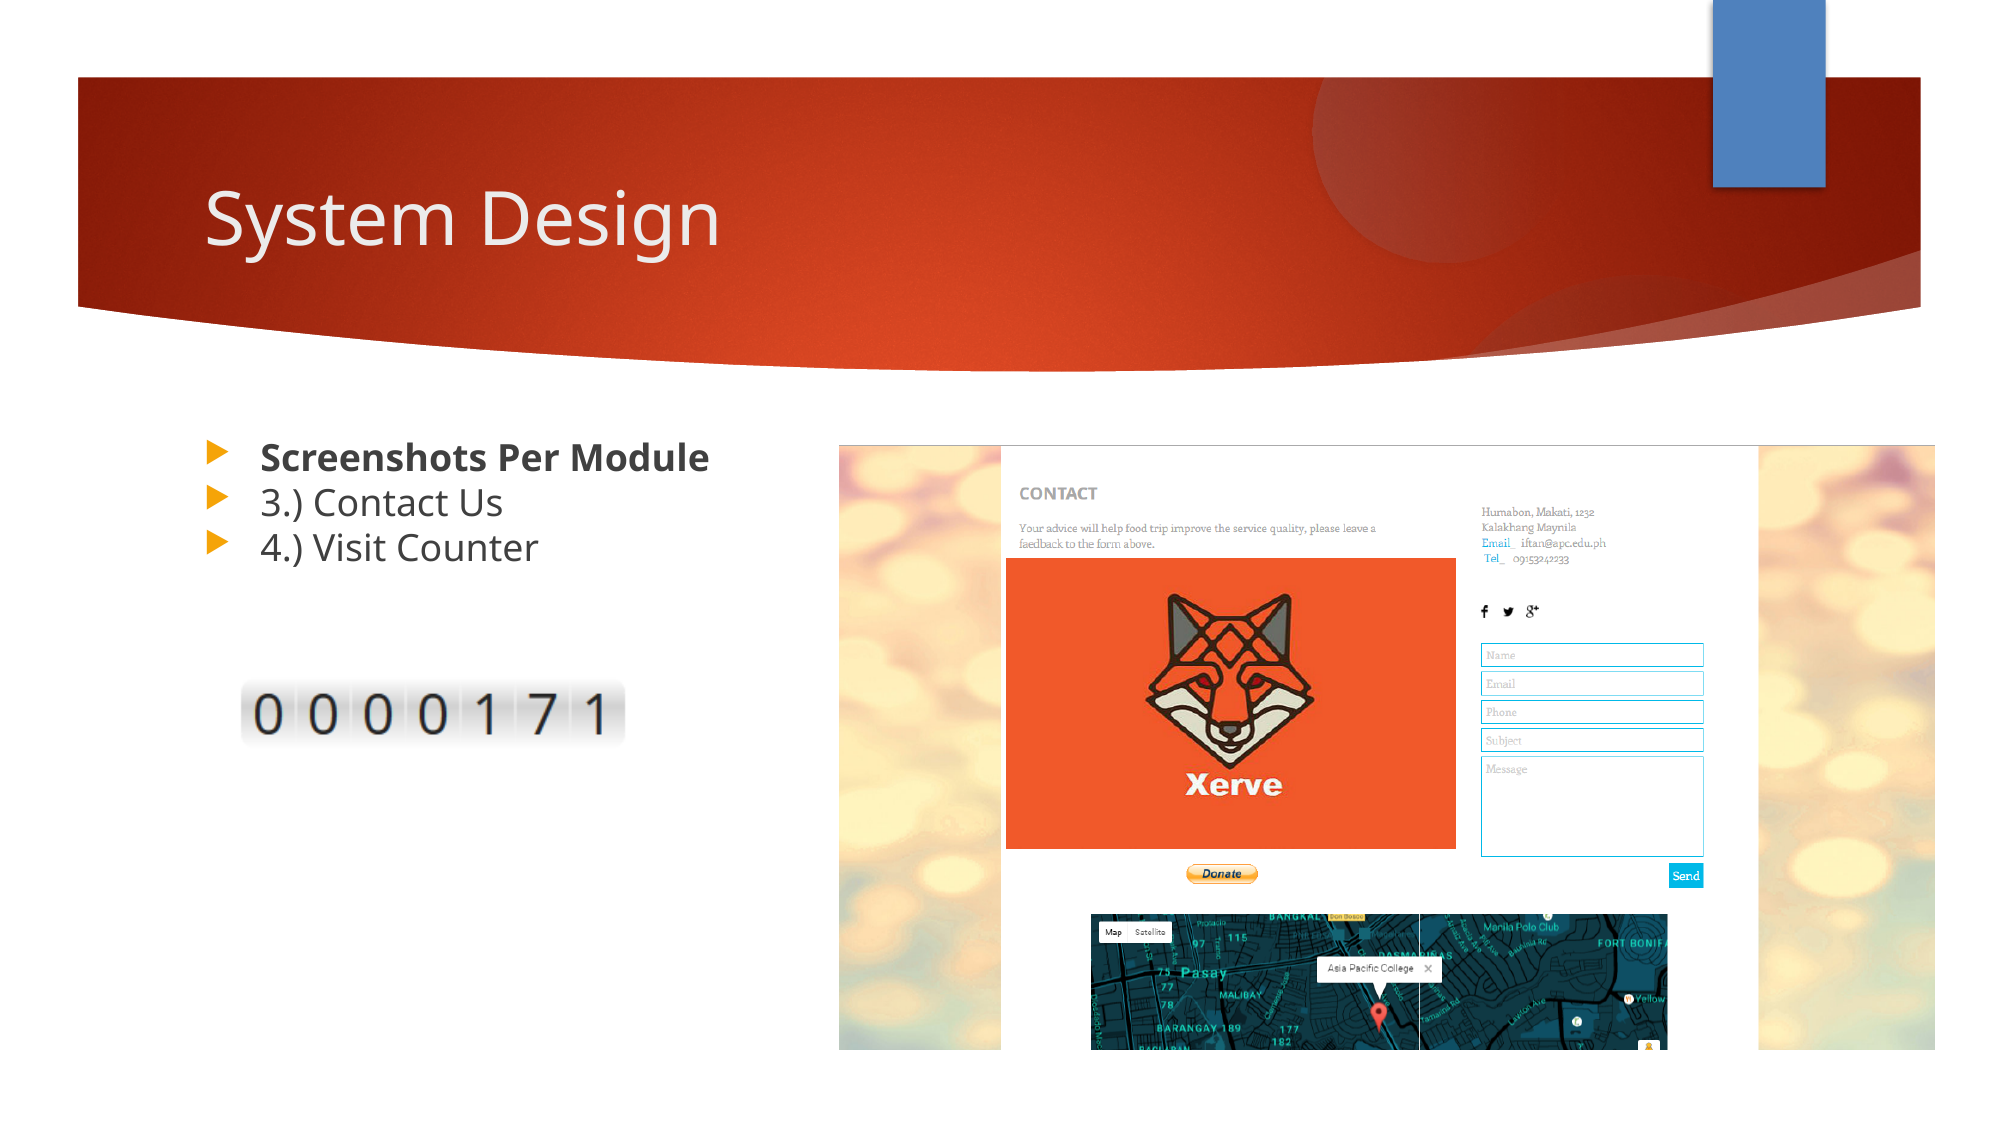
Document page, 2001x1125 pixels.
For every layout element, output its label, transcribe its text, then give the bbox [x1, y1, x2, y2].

text_box Screenshots Per Module 3.) Contact Us 4.) Visit Counter [189, 427, 1627, 988]
text_box System Design [189, 155, 1627, 275]
picture [839, 445, 1936, 1051]
picture [79, 78, 1920, 371]
picture [221, 647, 652, 800]
